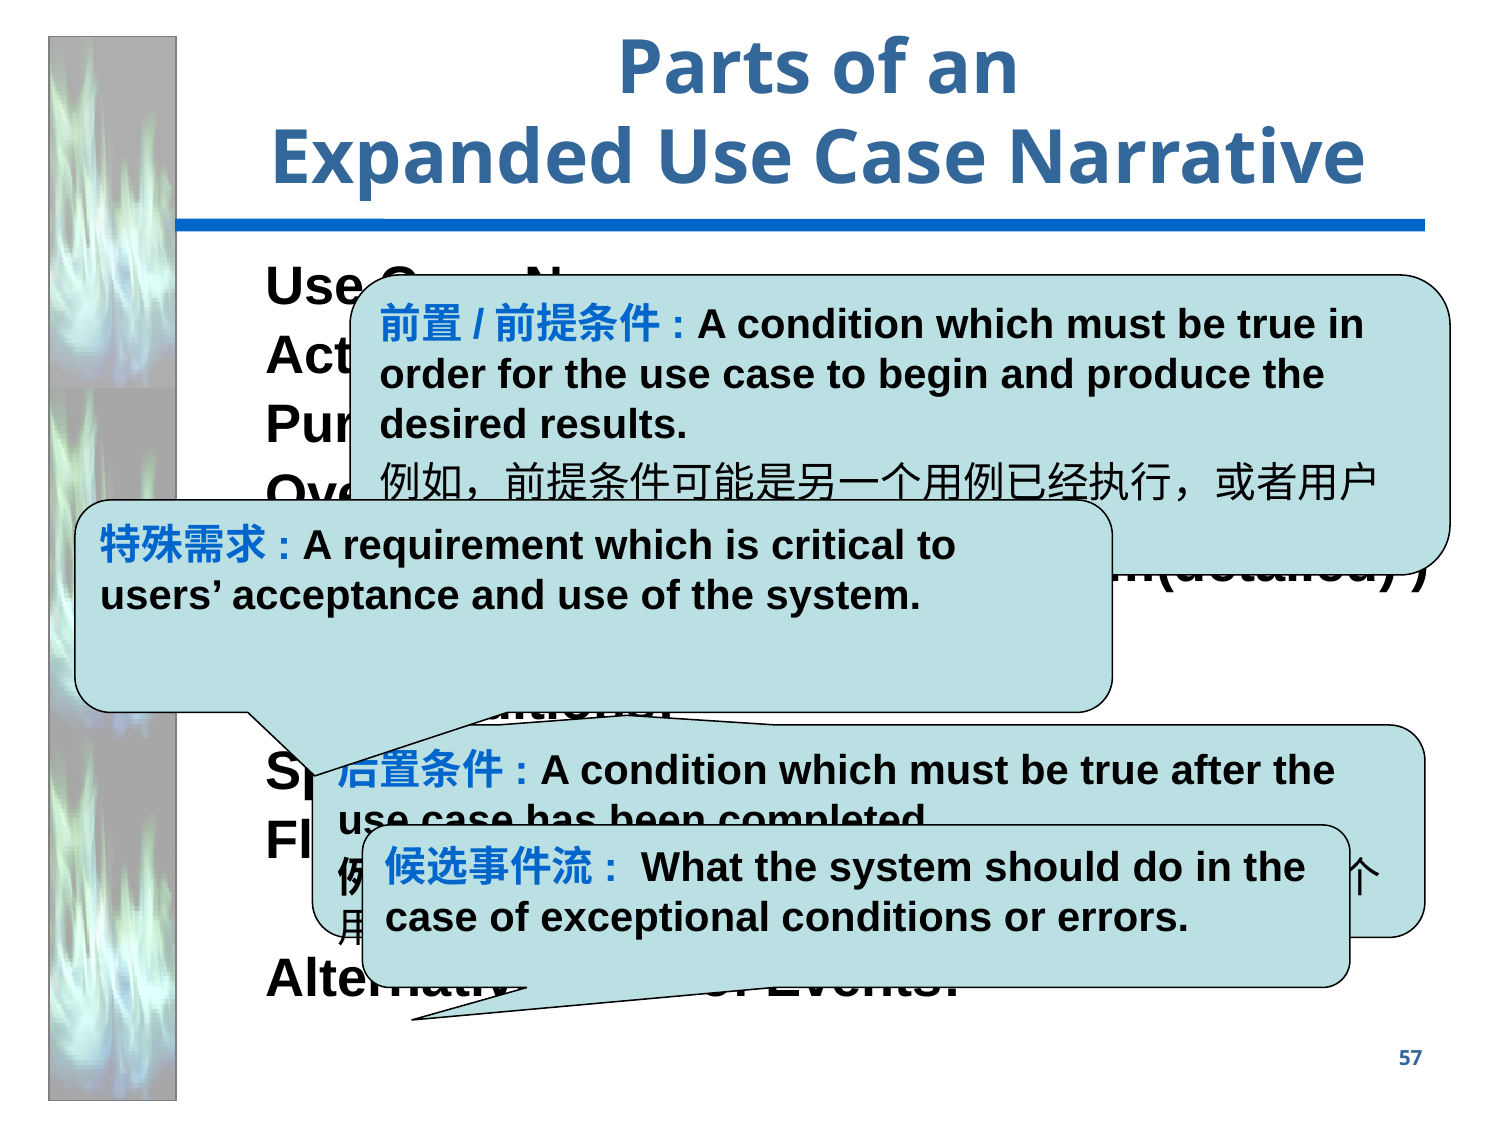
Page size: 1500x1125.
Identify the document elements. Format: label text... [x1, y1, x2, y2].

text_box 前置/前提条件: A condition which must be true in order for the use case to begin and produce the desired results. 例如，前提条件可能是另一个用例已经执行，或者用户具有运行当前用例的权限。 [350, 274, 1451, 575]
text_box 特殊需求: A requirement which is critical to users’ acceptance and use of the system. [74, 499, 1113, 776]
list 4. 每个参与者都要为一个类？ Eg.一些外部系统的参与者 但是并非每个参与者都要为一个类 5.注意区分类和类的属性 6.寻找类时要考虑三种不同的构造型：Boundary，Control，Entity。 [50, 388, 175, 1100]
text_box 后置条件: A condition which must be true after the use case has been completed. 例如一个用例结束后必须运行另一个用例。并不是每一个用例都有后置条件。 [312, 715, 1425, 938]
list Use Case Name: Actors: Purpose: Overview: Type: (Essential (abstract)/ system(detailed) ) Preconditions: Postconditions: Special Requirements: Flow of Events: Actor Action System Response Alternative Flow of Events: [237, 249, 1500, 1050]
title Creating System Operation Contracts [50, 37, 175, 388]
text_box 候选事件流: What the system should do in the case of exceptional conditions or errors. [362, 824, 1350, 1021]
slide_number 57 [1262, 1050, 1438, 1088]
title Parts of an Expanded Use Case Narrative [212, 24, 1425, 193]
